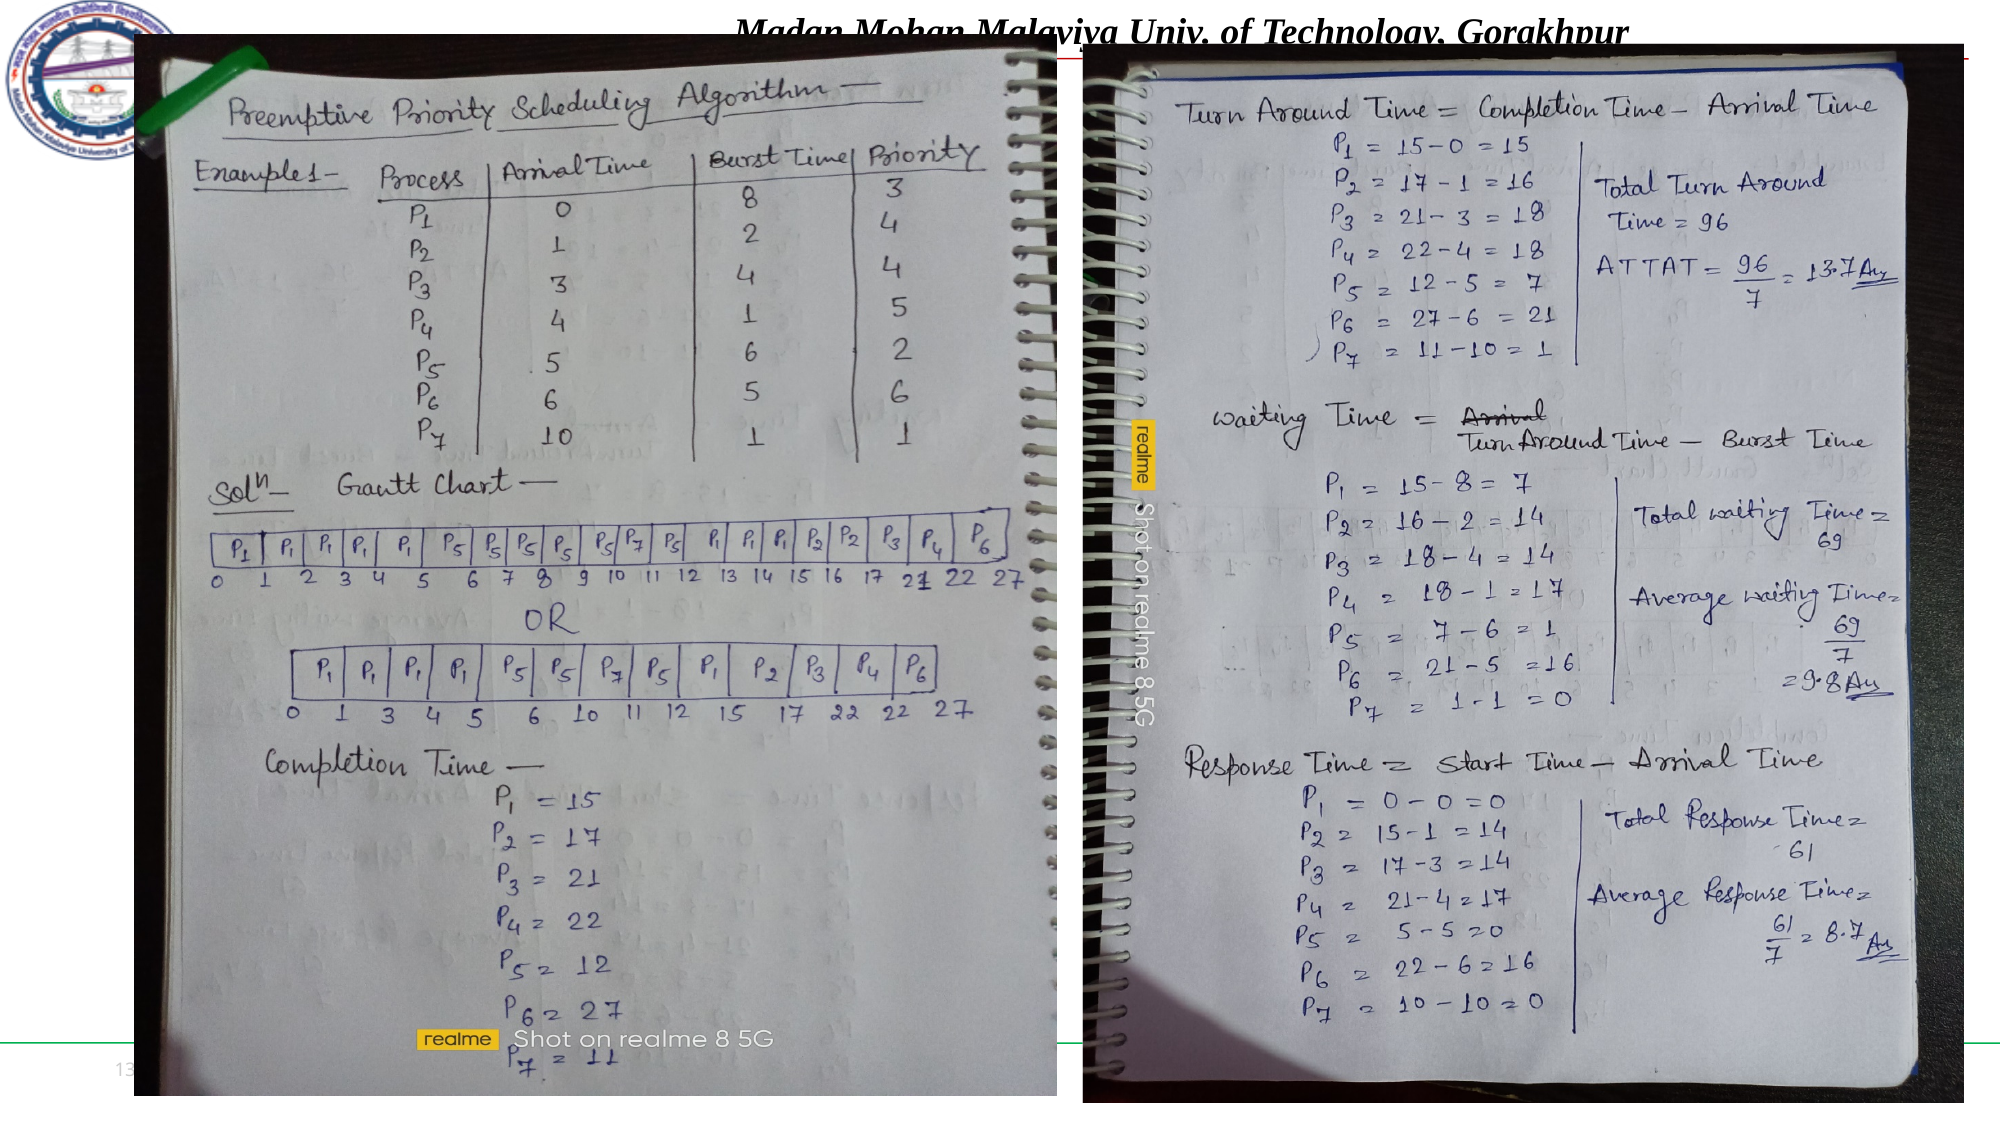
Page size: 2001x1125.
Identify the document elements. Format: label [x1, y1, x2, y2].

list [134, 34, 1057, 1096]
picture [0, 0, 197, 166]
picture [993, 44, 2000, 1102]
